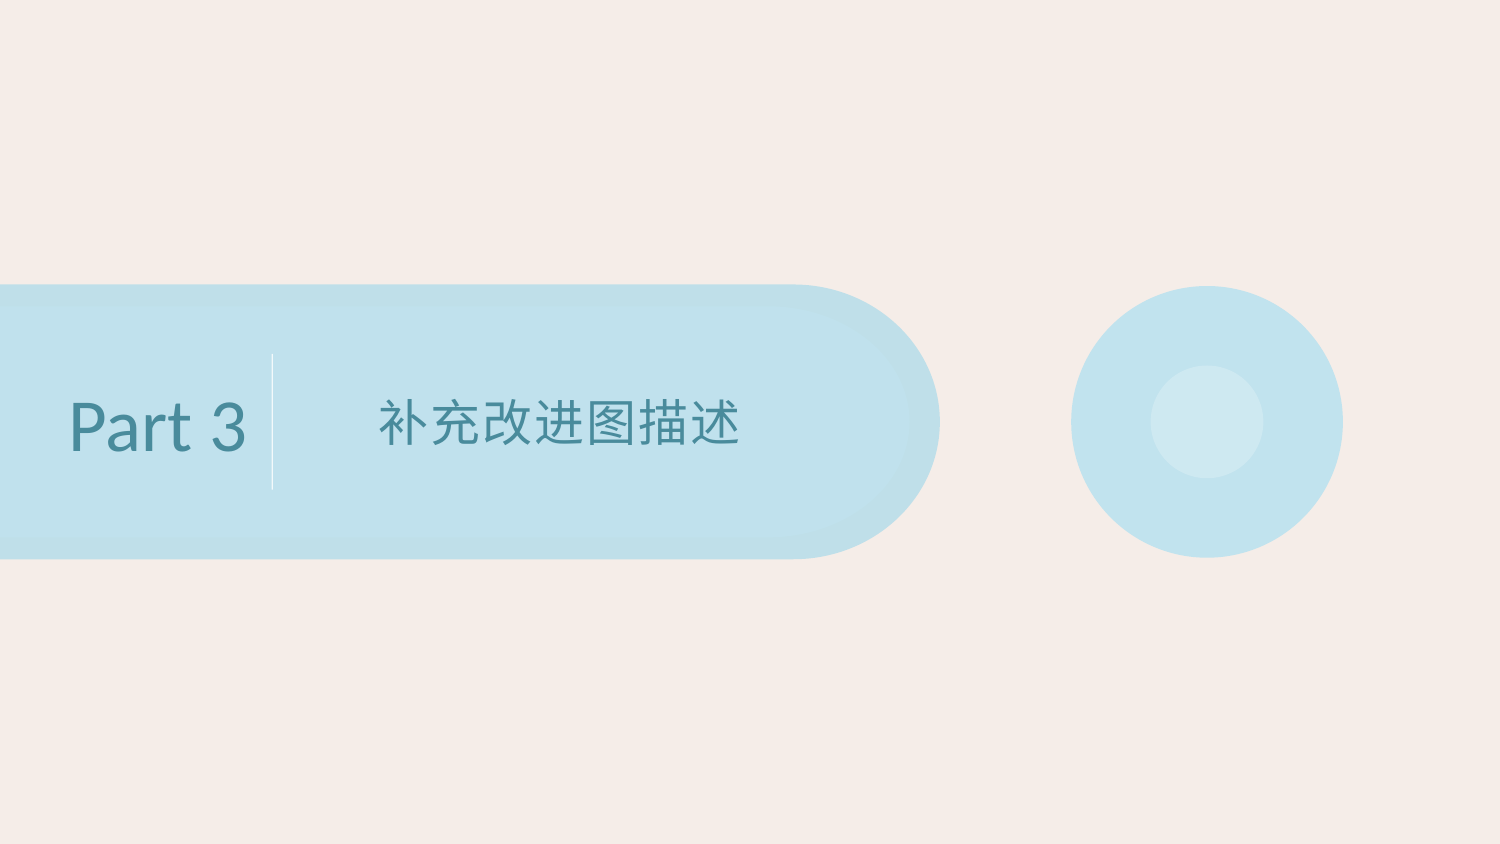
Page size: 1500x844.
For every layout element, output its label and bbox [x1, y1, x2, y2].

text_box [0, 284, 940, 560]
text_box [1071, 285, 1343, 558]
